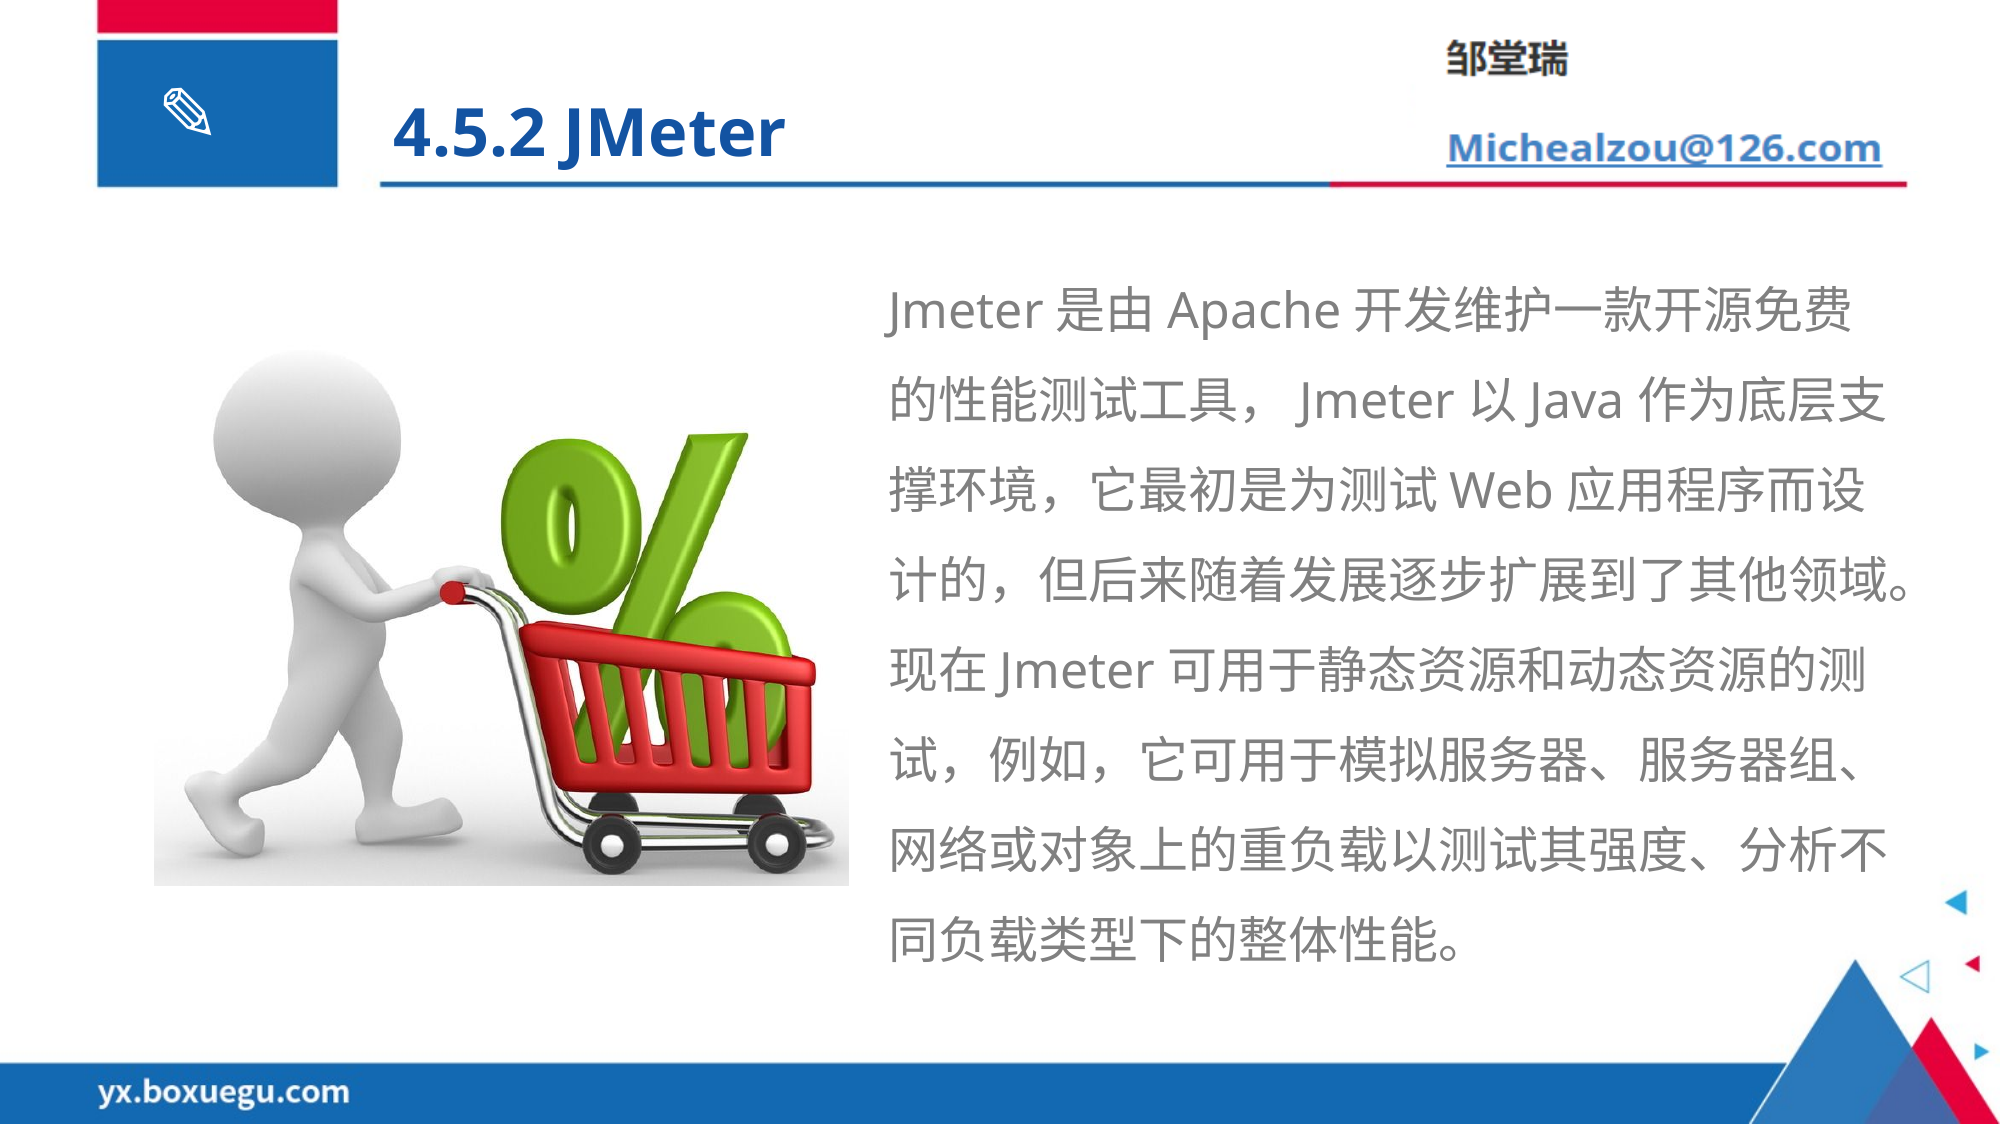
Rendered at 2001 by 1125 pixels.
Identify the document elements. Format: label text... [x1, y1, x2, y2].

picture [0, 0, 2000, 1124]
text_box 4.5.2 JMeter [379, 82, 1139, 177]
text_box Jmeter是由Apache开发维护一款开源免费的性能测试工具，Jmeter以Java作为底层支撑环境，它最初是为测试Web应用程序而设计的，但后来随着发展逐步扩展到了其他领域。现在Jmeter可用于静态资源和动态资源的测试，例如，它可用于模拟服务器、服务器组、网络或对象上的重负载以测试其强度、分析不同负载类型下的整体性能。 [873, 241, 1912, 977]
